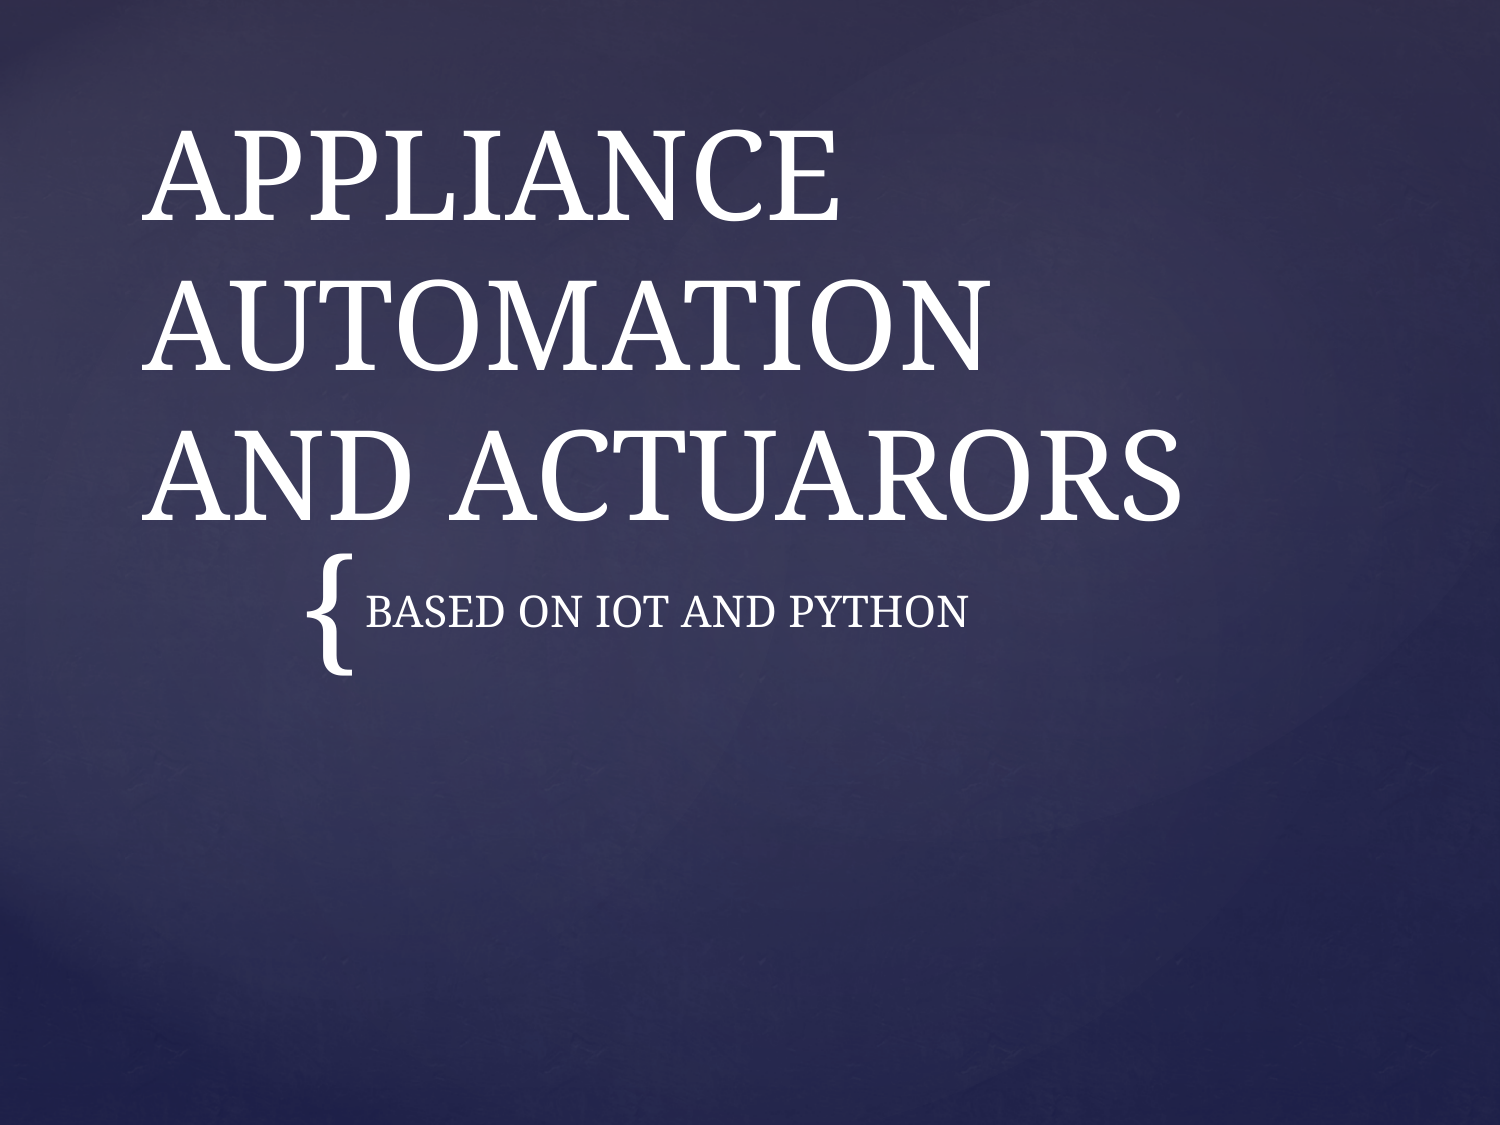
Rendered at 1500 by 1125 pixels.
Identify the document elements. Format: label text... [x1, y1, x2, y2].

title APPLIANCE AUTOMATION AND ACTUARORS [127, 113, 1365, 554]
subtitle BASED ON IOT AND PYTHON [350, 553, 1363, 667]
